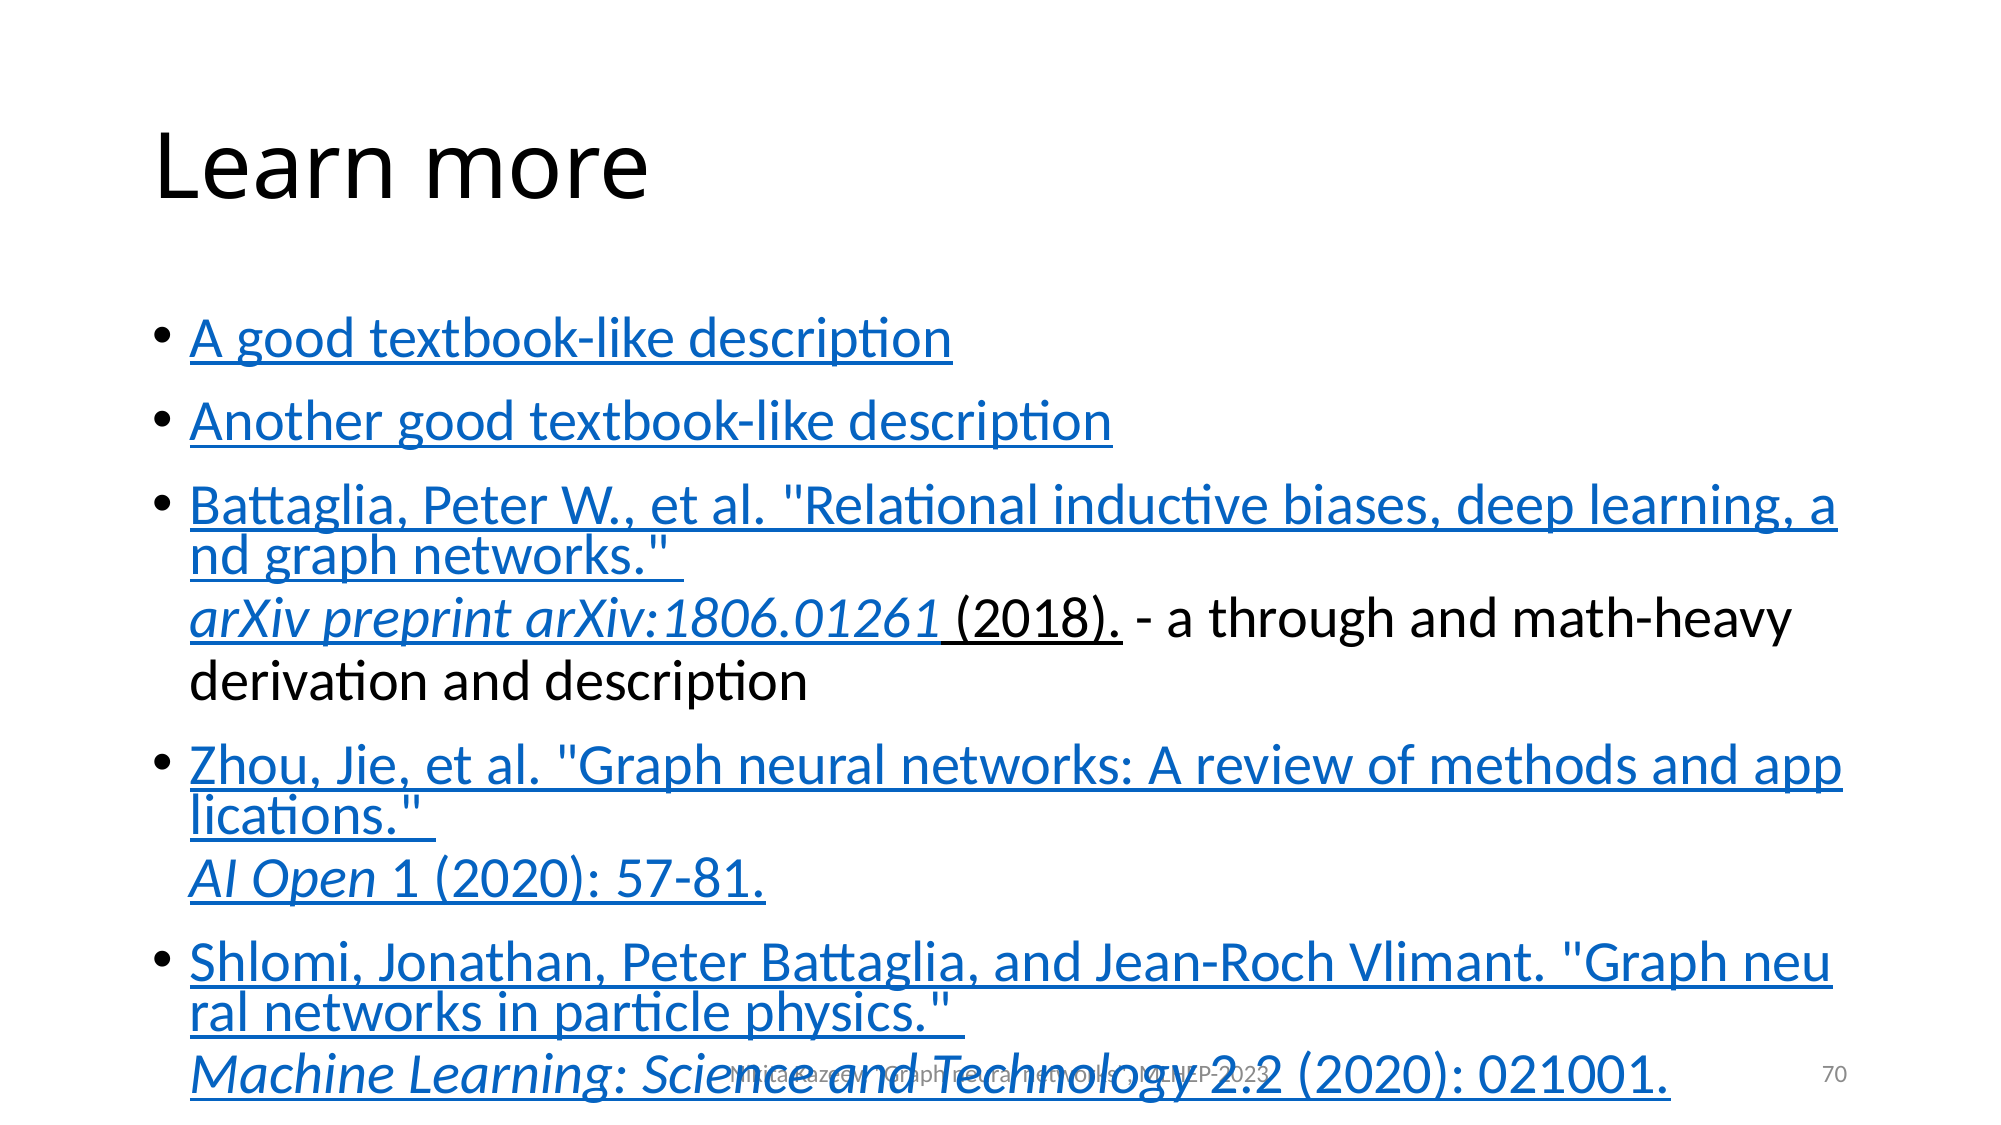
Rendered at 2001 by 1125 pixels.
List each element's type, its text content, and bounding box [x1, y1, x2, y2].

title Learn more [137, 59, 1863, 278]
slide_number 70 [1412, 1042, 1863, 1103]
list A good textbook-like description Another good textbook-like description Battaglia, Peter W., et al. "Relational inductive biases, deep learning, and graph networks." arXiv preprint arXiv:1806.01261 (2018). - a through and math-heavy derivation and description Zhou, Jie, et al. "Graph neural networks: A review of methods and applications." AI Open 1 (2020): 57-81. Shlomi, Jonathan, Peter Battaglia, and Jean-Roch Vlimant. "Graph neural networks in particle physics." Machine Learning: Science and Technology 2.2 (2020): 021001. [137, 299, 1863, 1014]
footer Nikita Kazeev, "Graph neural networks", MLHEP-2023 [662, 1042, 1338, 1103]
